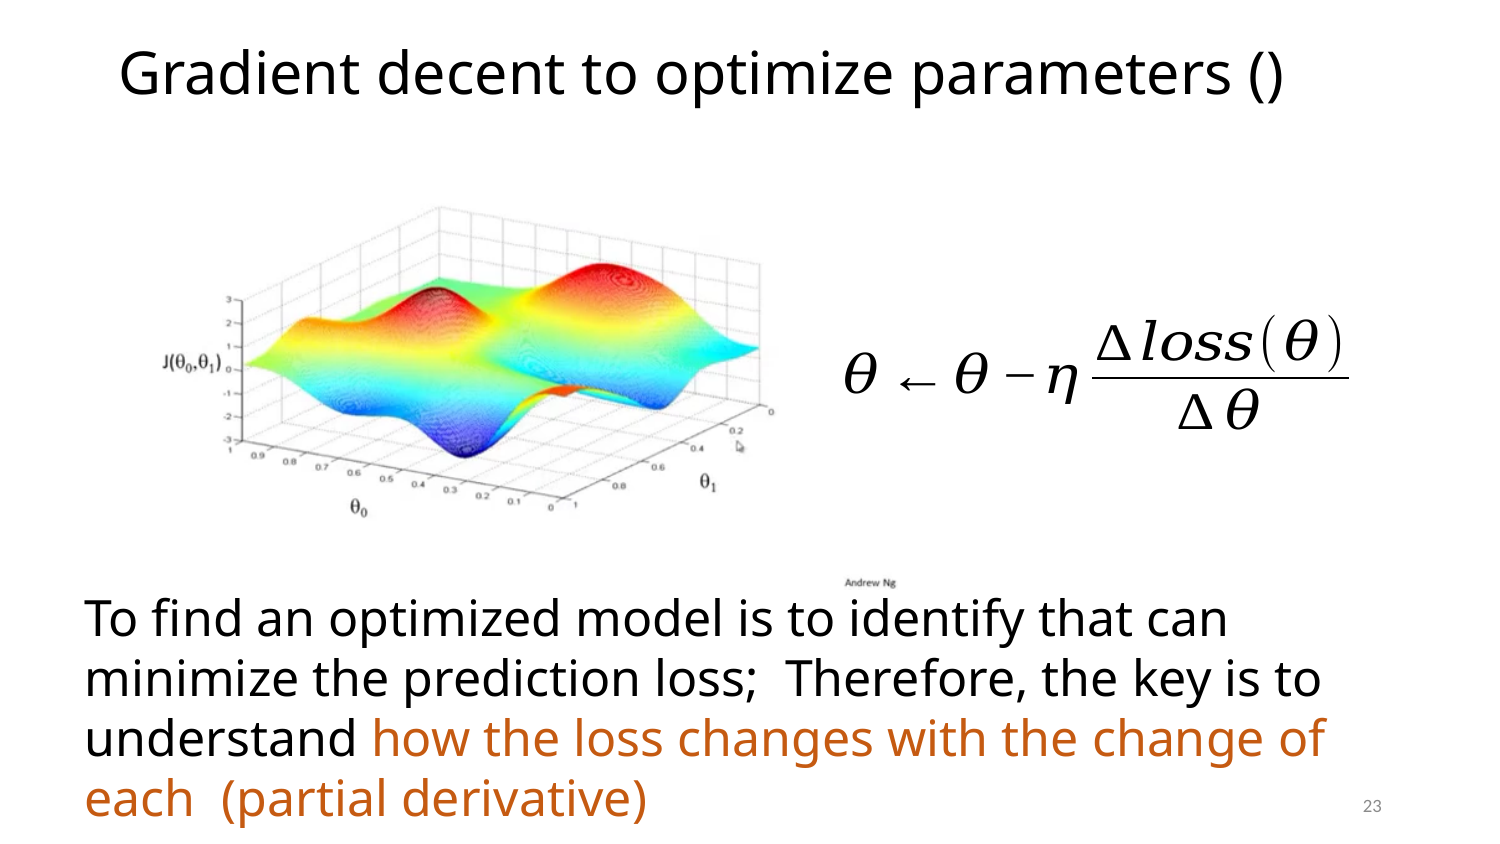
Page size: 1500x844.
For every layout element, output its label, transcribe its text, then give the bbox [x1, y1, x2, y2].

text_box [103, 133, 899, 591]
slide_number 23 [1059, 782, 1397, 827]
